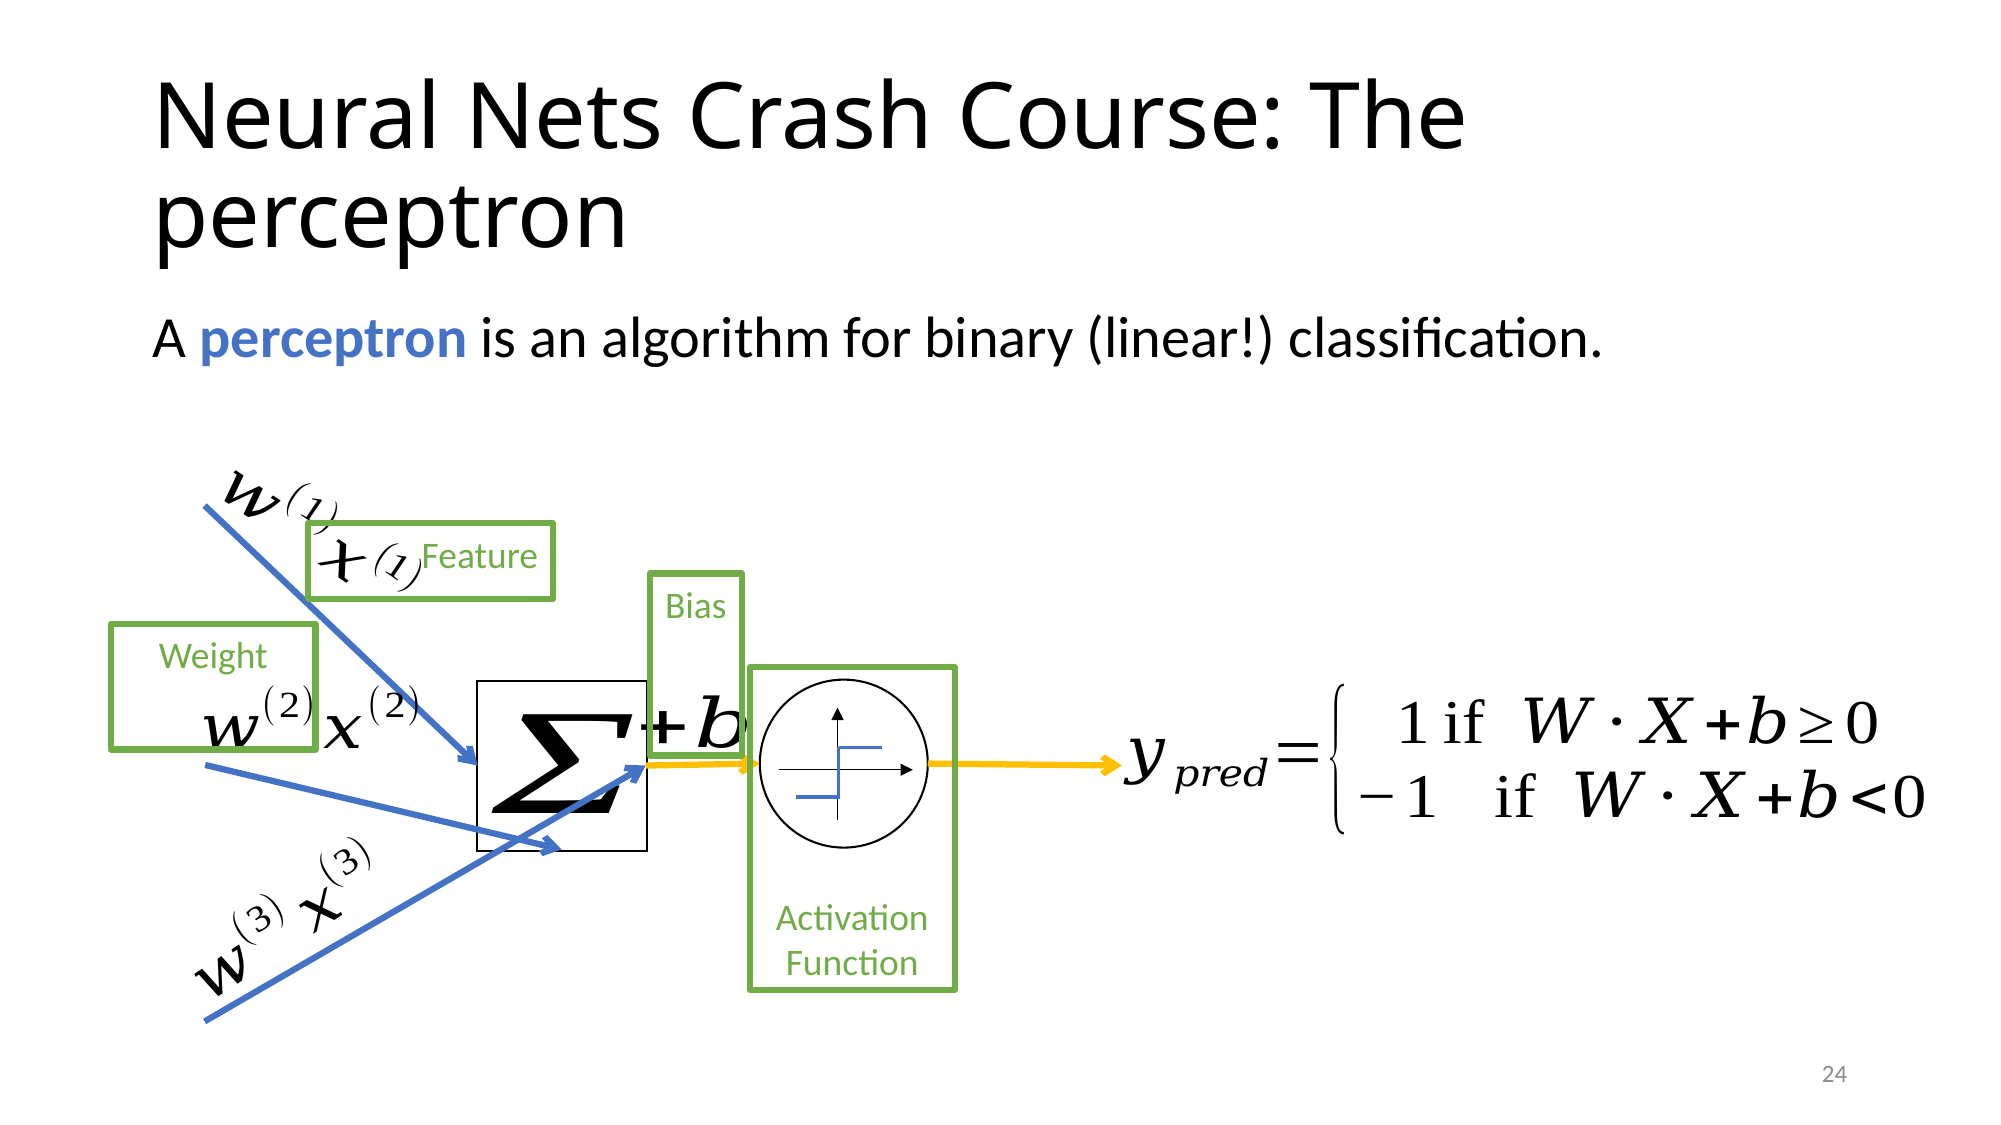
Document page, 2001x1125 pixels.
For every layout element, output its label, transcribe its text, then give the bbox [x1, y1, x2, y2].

slide_number 24 [1412, 1042, 1863, 1103]
list A perceptron is an algorithm for binary (linear!) classification. [137, 299, 1863, 1014]
text_box Weight [110, 624, 175, 750]
title Neural Nets Crash Course: The perceptron [137, 59, 1863, 278]
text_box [175, 494, 1122, 1022]
